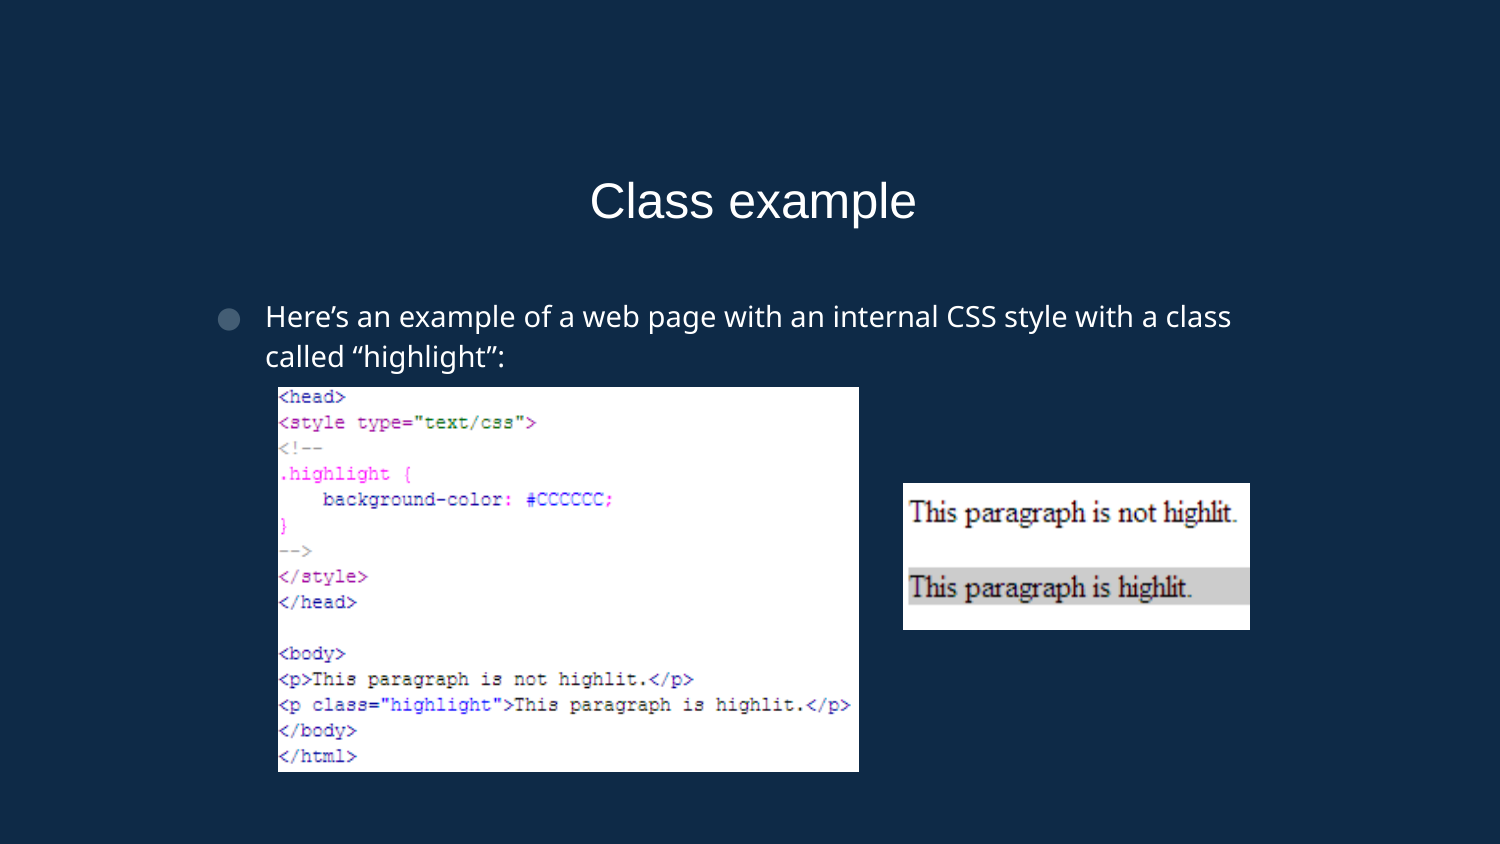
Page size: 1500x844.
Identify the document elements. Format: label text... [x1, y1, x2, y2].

list Here’s an example of a web page with an internal CSS style with a class called “highlight”: [175, 278, 1332, 689]
title Class example [175, 153, 1332, 233]
picture [277, 387, 860, 772]
picture [902, 483, 1251, 631]
